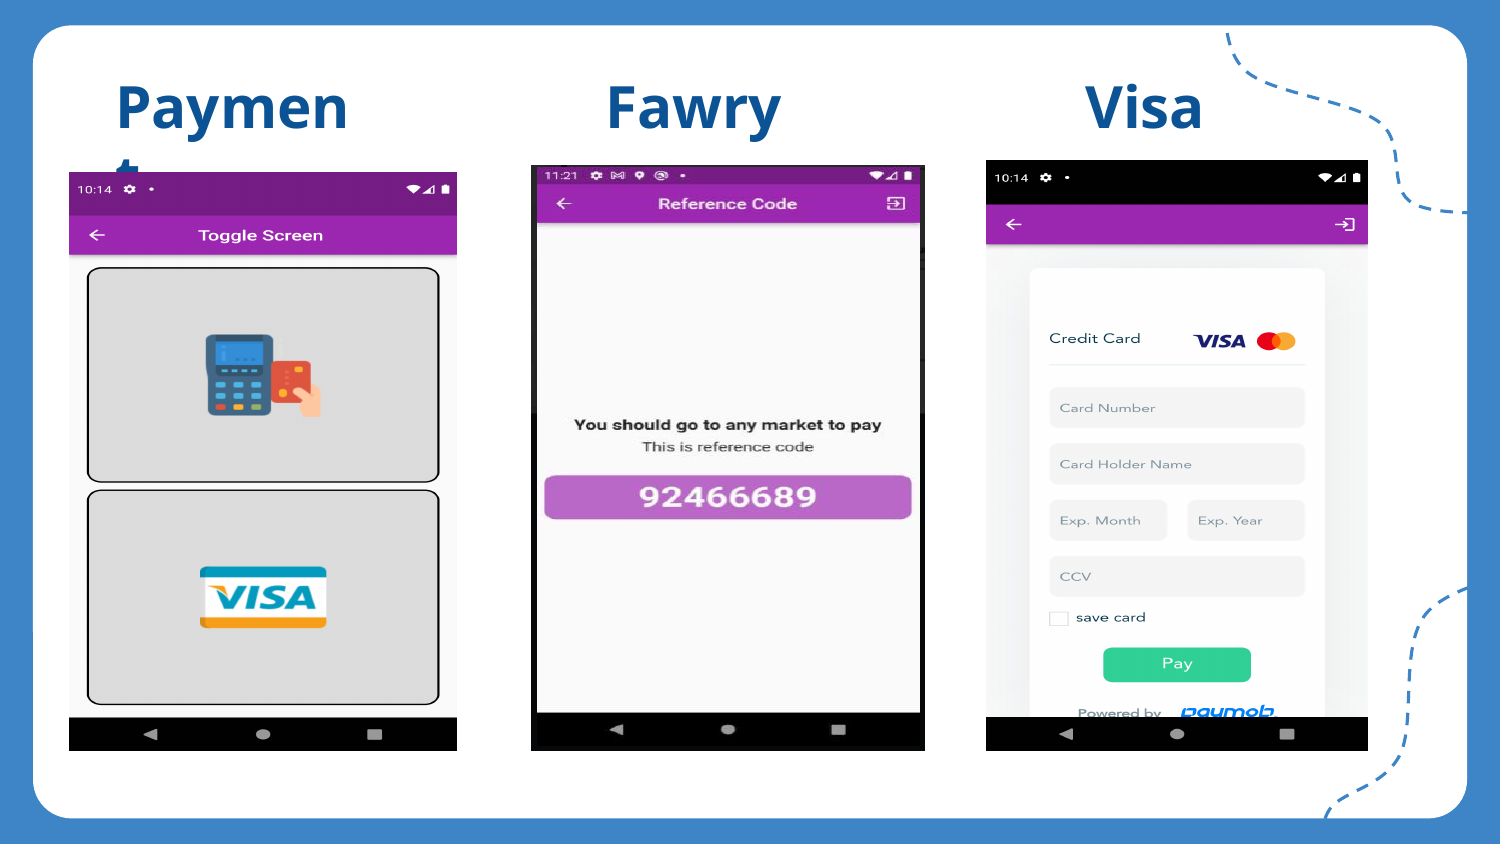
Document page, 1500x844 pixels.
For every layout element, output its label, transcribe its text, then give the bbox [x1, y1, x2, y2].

picture [68, 172, 457, 751]
picture [986, 159, 1368, 751]
text_box Visa [1070, 63, 1345, 148]
text_box Payment [100, 62, 375, 171]
text_box Fawry [590, 63, 865, 148]
picture [531, 165, 925, 751]
